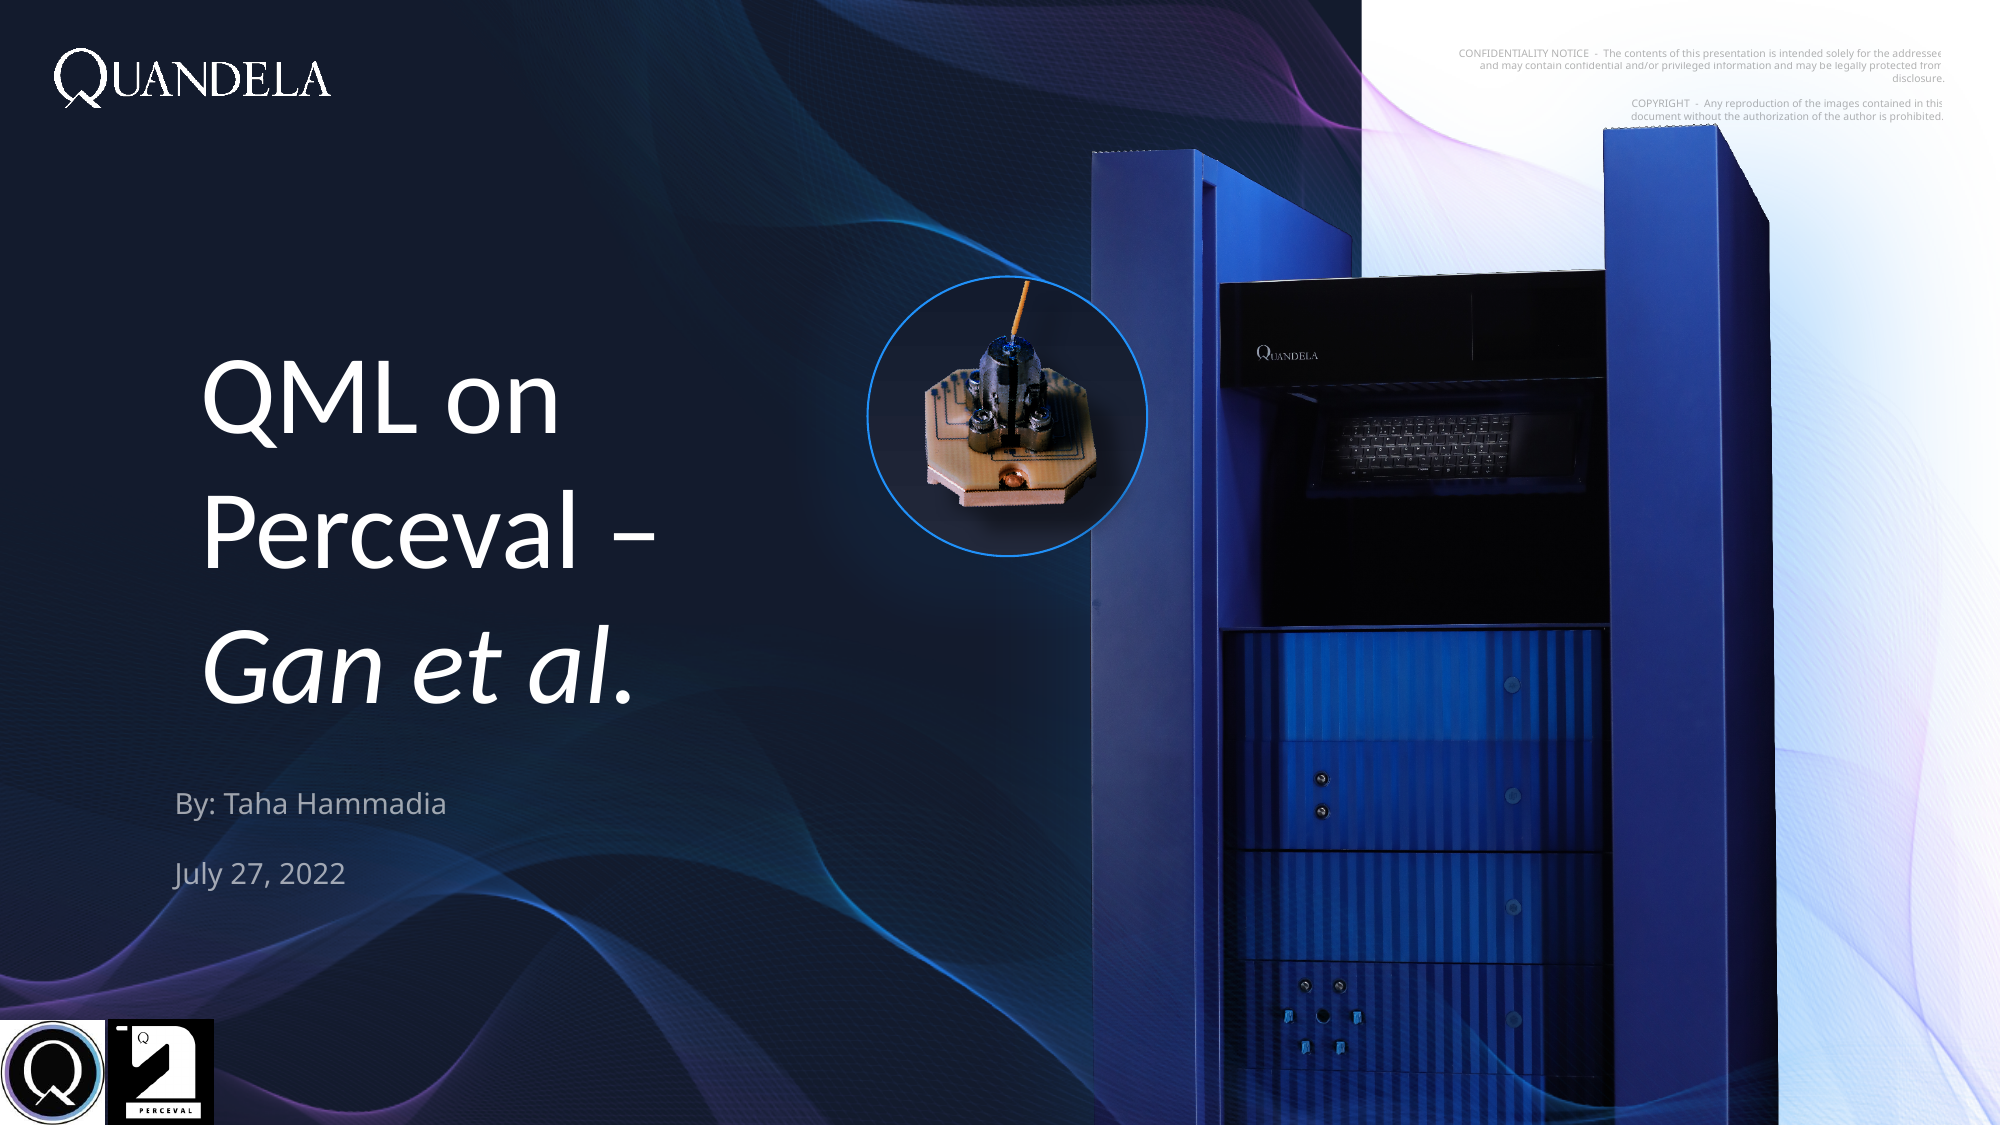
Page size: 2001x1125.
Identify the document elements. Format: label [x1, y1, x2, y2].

picture [0, 0, 2000, 1125]
text_box [854, 276, 1155, 575]
